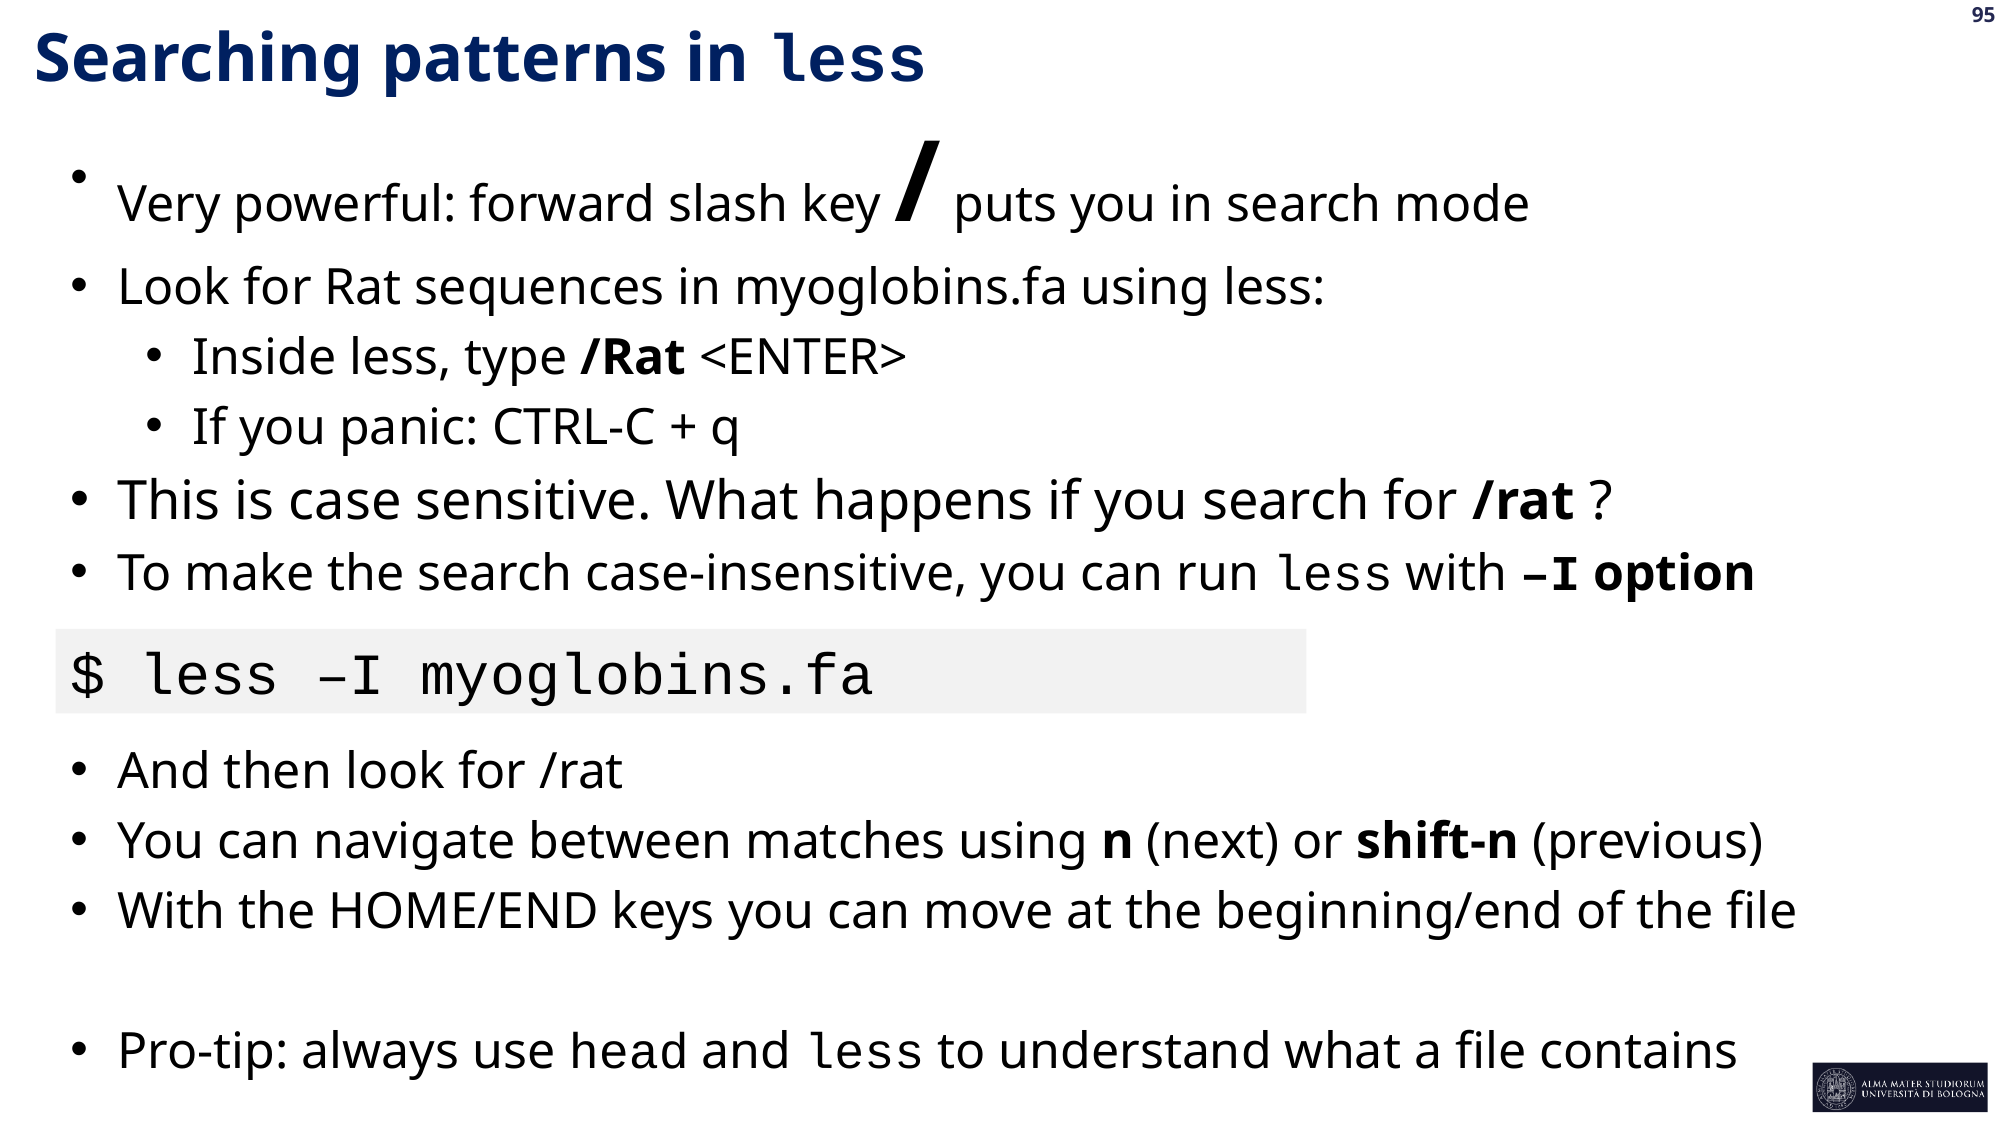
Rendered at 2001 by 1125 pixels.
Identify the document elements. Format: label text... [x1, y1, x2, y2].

list Searching patterns in less [19, 7, 1930, 102]
text_box $ less –I myoglobins.fa [55, 628, 1307, 714]
picture [1899, 1062, 1988, 1113]
text_box And then look for /rat You can navigate between matches using n (next) or shift-n (previous) With the HOME/END keys you can move at the beginning/end of the file Pro-tip: always use head and less to understand what a file contains [55, 730, 1899, 1118]
list Very powerful: forward slash key / puts you in search mode Look for Rat sequences in myoglobins.fa using less: Inside less, type /Rat <ENTER> If you panic: CTRL-C + q This is case sensitive. What happens if you search for /rat ? To make the search case-insensitive, you can run less with –I option [55, 102, 1899, 613]
